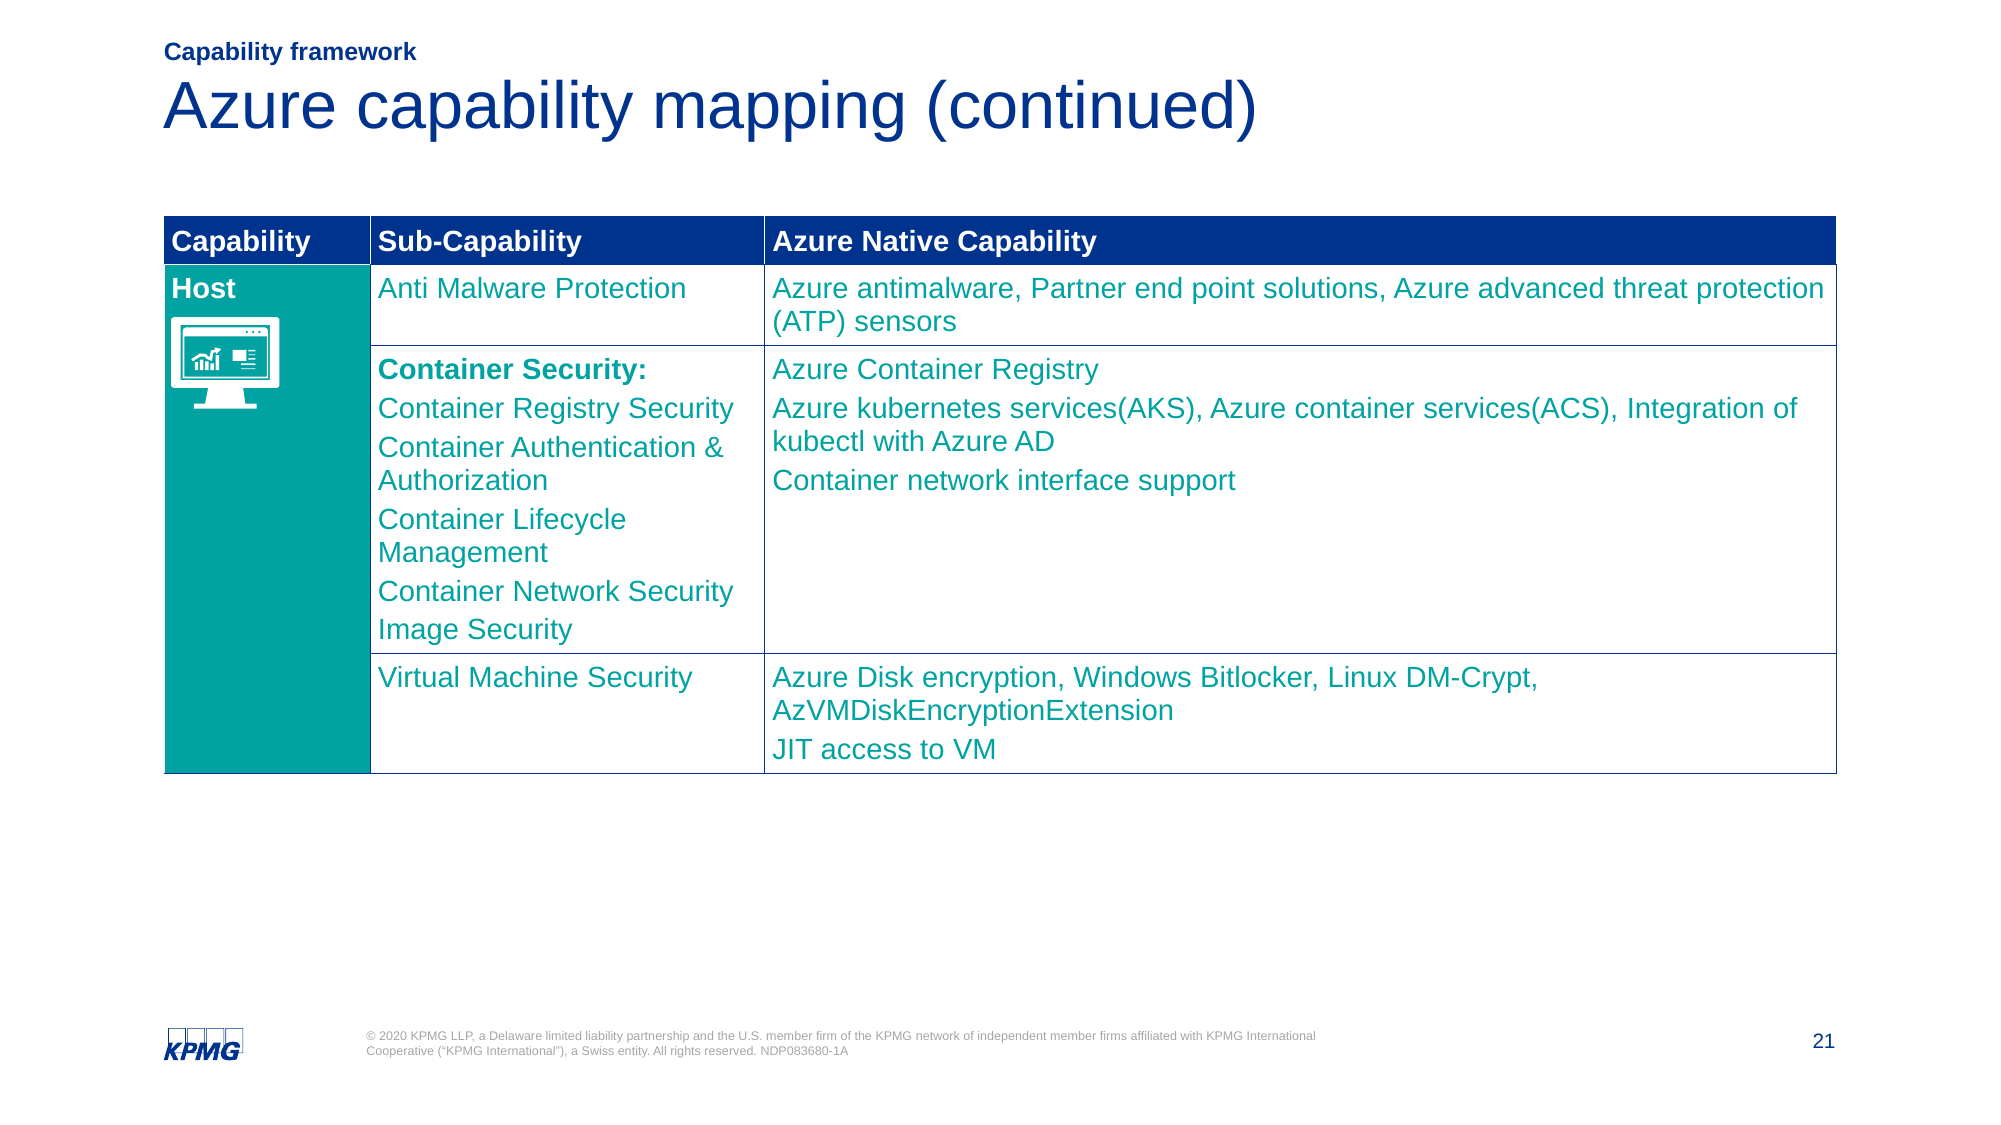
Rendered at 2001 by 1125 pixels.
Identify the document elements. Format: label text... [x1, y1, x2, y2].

list Capability framework [163, 37, 1837, 66]
table_cell Anti Malware Protection [371, 265, 764, 345]
table_header Sub-Capability [371, 217, 764, 264]
table_header Azure Native Capability [765, 217, 1836, 264]
table_cell Virtual Machine Security [371, 654, 764, 773]
title Azure capability mapping (continued) [163, 70, 1837, 159]
table_cell Container Security: Container Registry Security Container Authentication & Authorization Container Lifecycle Management Container Network Security Image Security [371, 346, 764, 653]
table_cell Azure antimalware, Partner end point solutions, Azure advanced threat protection (ATP) sensors [765, 265, 1836, 345]
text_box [171, 317, 280, 409]
table_header Capability [164, 217, 370, 264]
table_cell Azure Container Registry Azure kubernetes services(AKS), Azure container services(ACS), Integration of kubectl with Azure AD Container network interface support [765, 346, 1836, 653]
table_cell Host [165, 265, 370, 773]
table_cell Azure Disk encryption, Windows Bitlocker, Linux DM-Crypt, AzVMDiskEncryptionExtension JIT access to VM [765, 654, 1836, 773]
